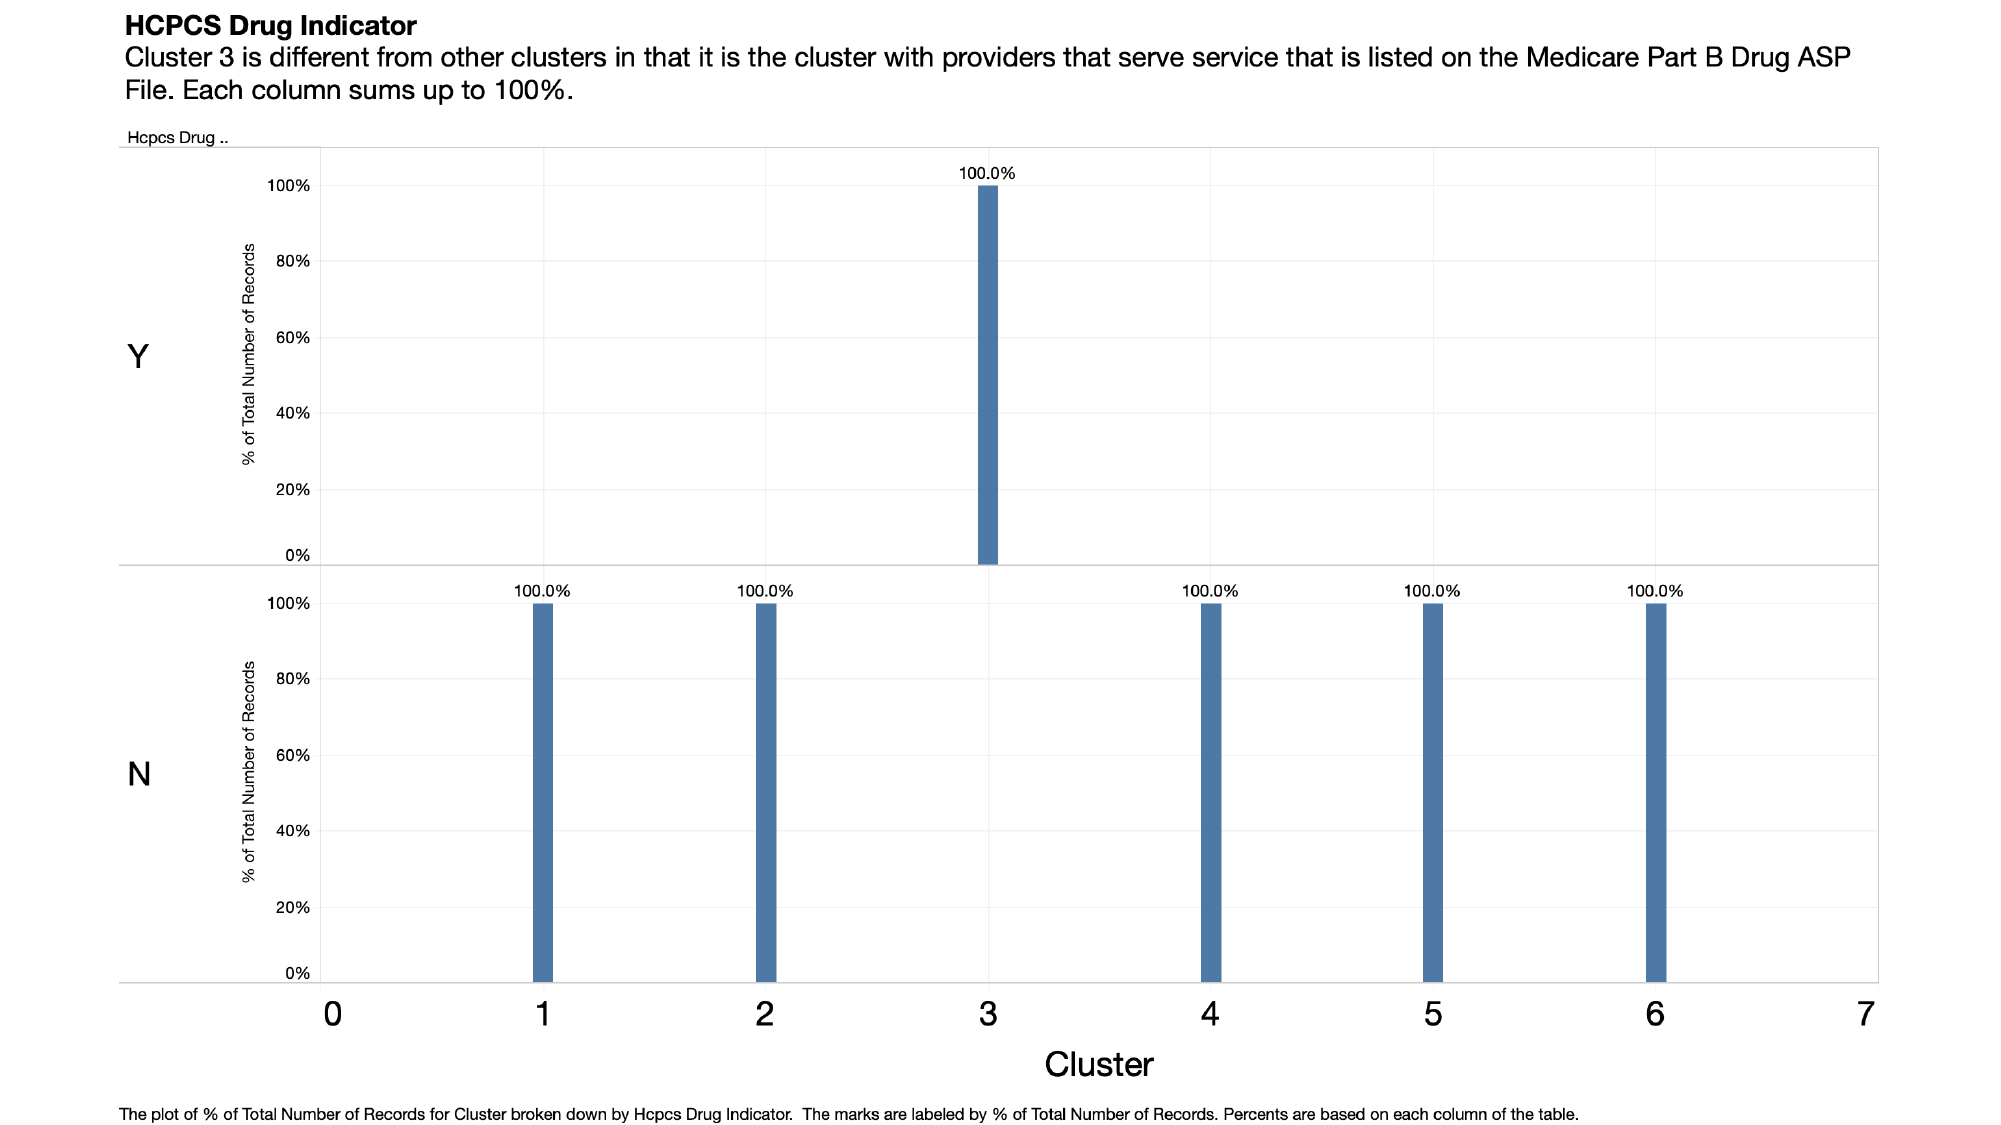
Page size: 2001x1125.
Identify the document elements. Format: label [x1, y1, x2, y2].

picture [119, 0, 1881, 1125]
